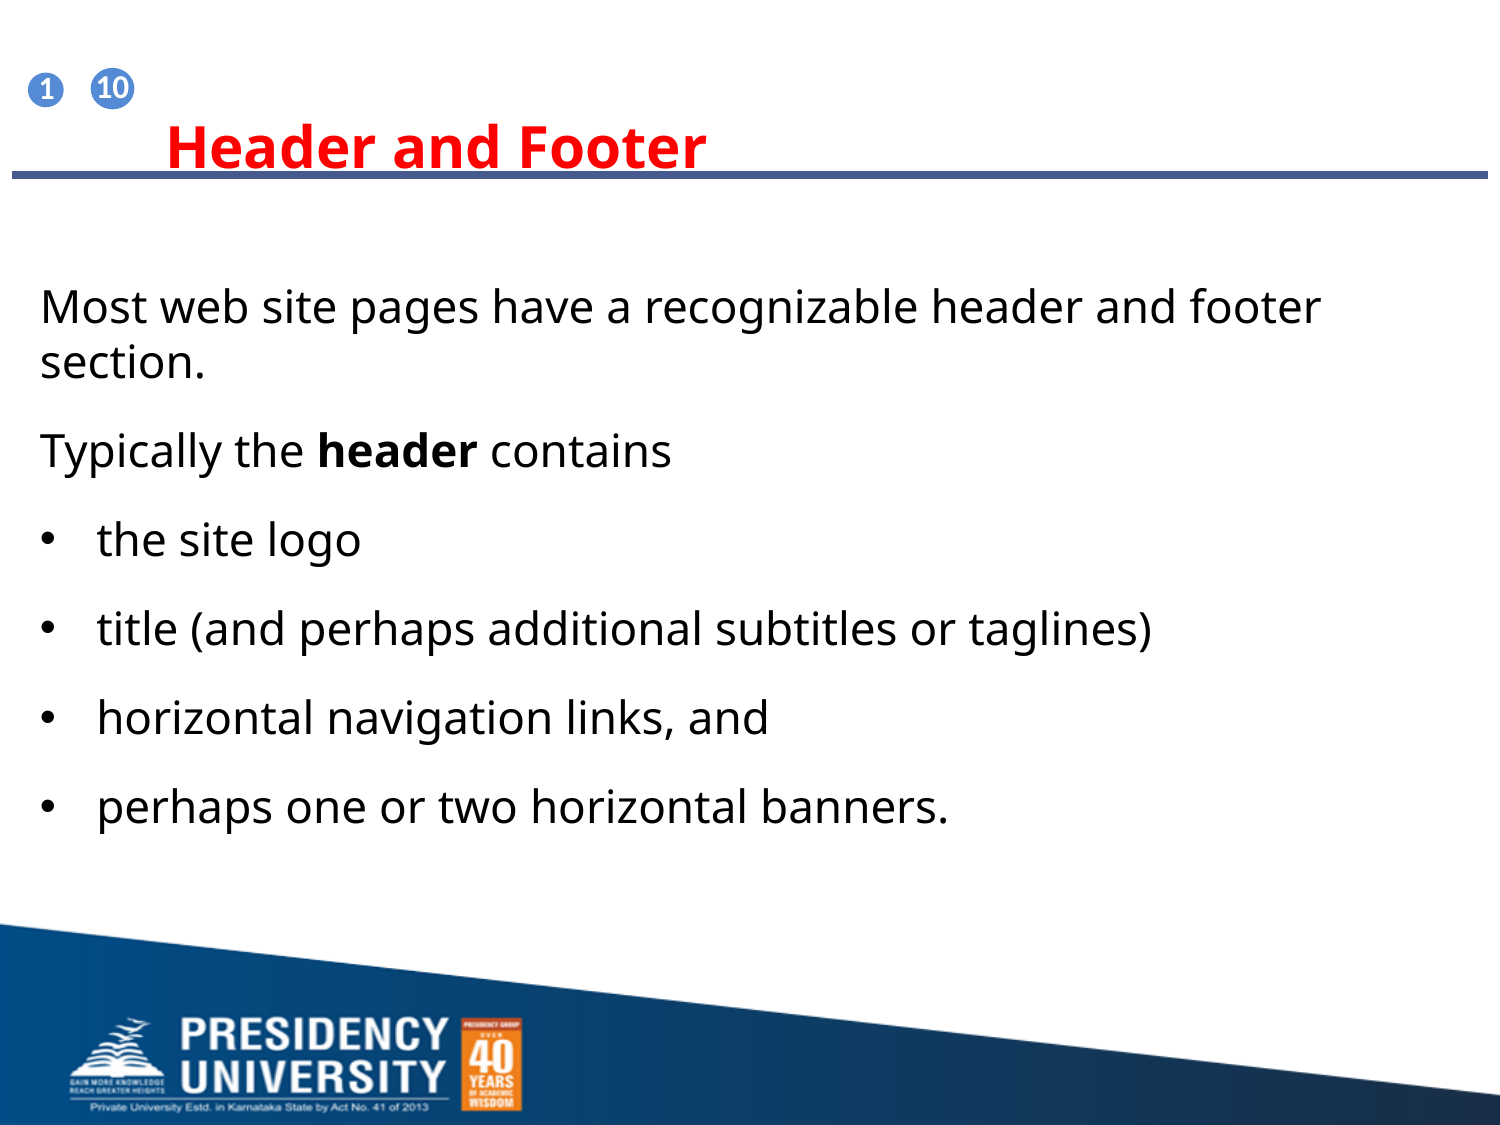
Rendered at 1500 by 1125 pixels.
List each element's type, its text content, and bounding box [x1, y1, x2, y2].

picture [87, 60, 138, 113]
picture [0, 921, 1500, 1125]
list Most web site pages have a recognizable header and footer section. Typically the header contains the site logo title (and perhaps additional subtitles or taglines) horizontal navigation links, and perhaps one or two horizontal banners. [24, 270, 1475, 1013]
picture [24, 62, 67, 113]
title Header and Footer [150, 20, 1425, 188]
